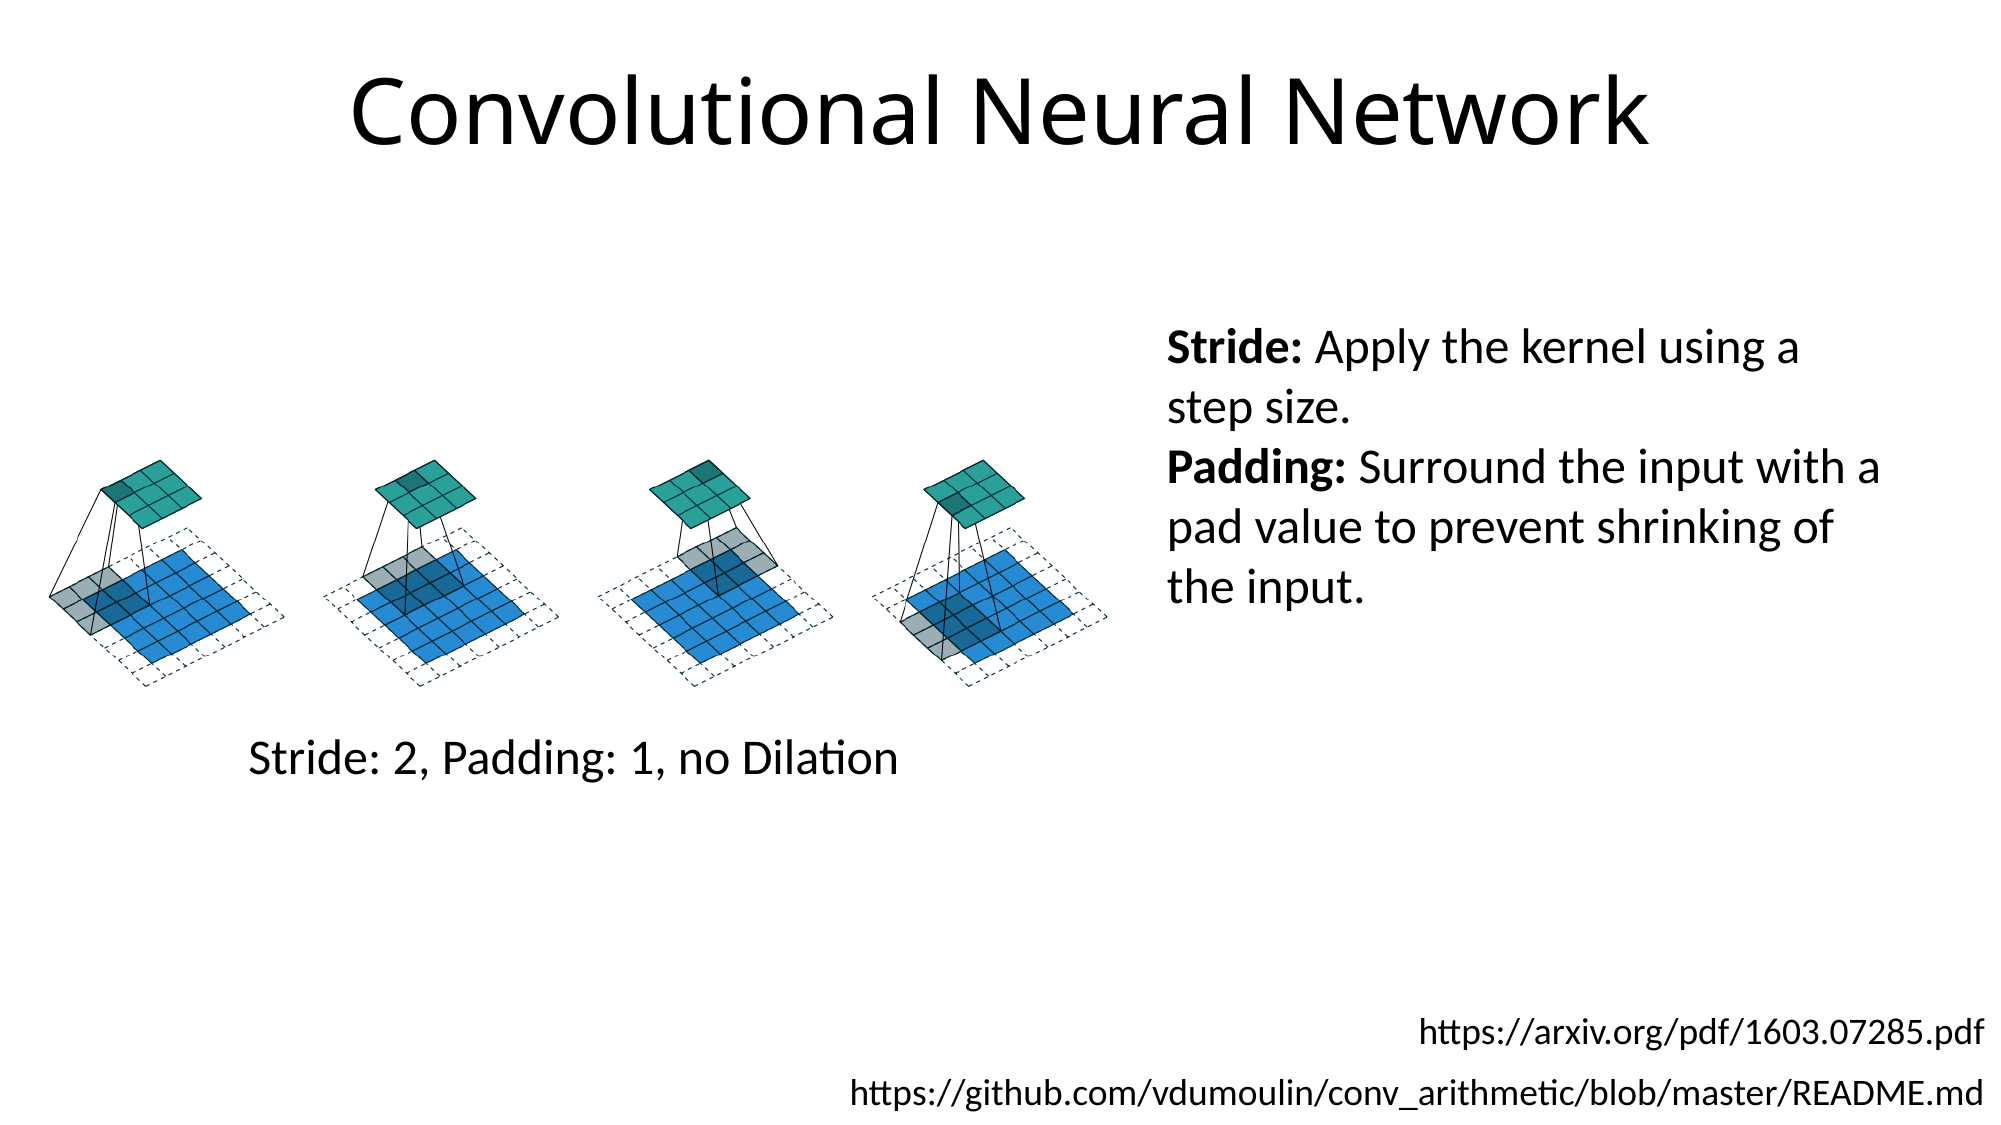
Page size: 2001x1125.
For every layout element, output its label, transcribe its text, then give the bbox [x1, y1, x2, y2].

text_box https://github.com/vdumoulin/conv_arithmetic/blob/master/README.md [774, 1060, 2000, 1121]
title Convolutional Neural Network [137, 5, 1863, 224]
picture [22, 430, 1126, 712]
text_box Stride: 2, Padding: 1, no Dilation [71, 716, 1076, 792]
text_box Stride: Apply the kernel using a step size. Padding: Surround the input with a pad value to prevent shrinking of the input. [1152, 306, 1906, 622]
text_box https://arxiv.org/pdf/1603.07285.pdf [995, 1000, 2000, 1060]
